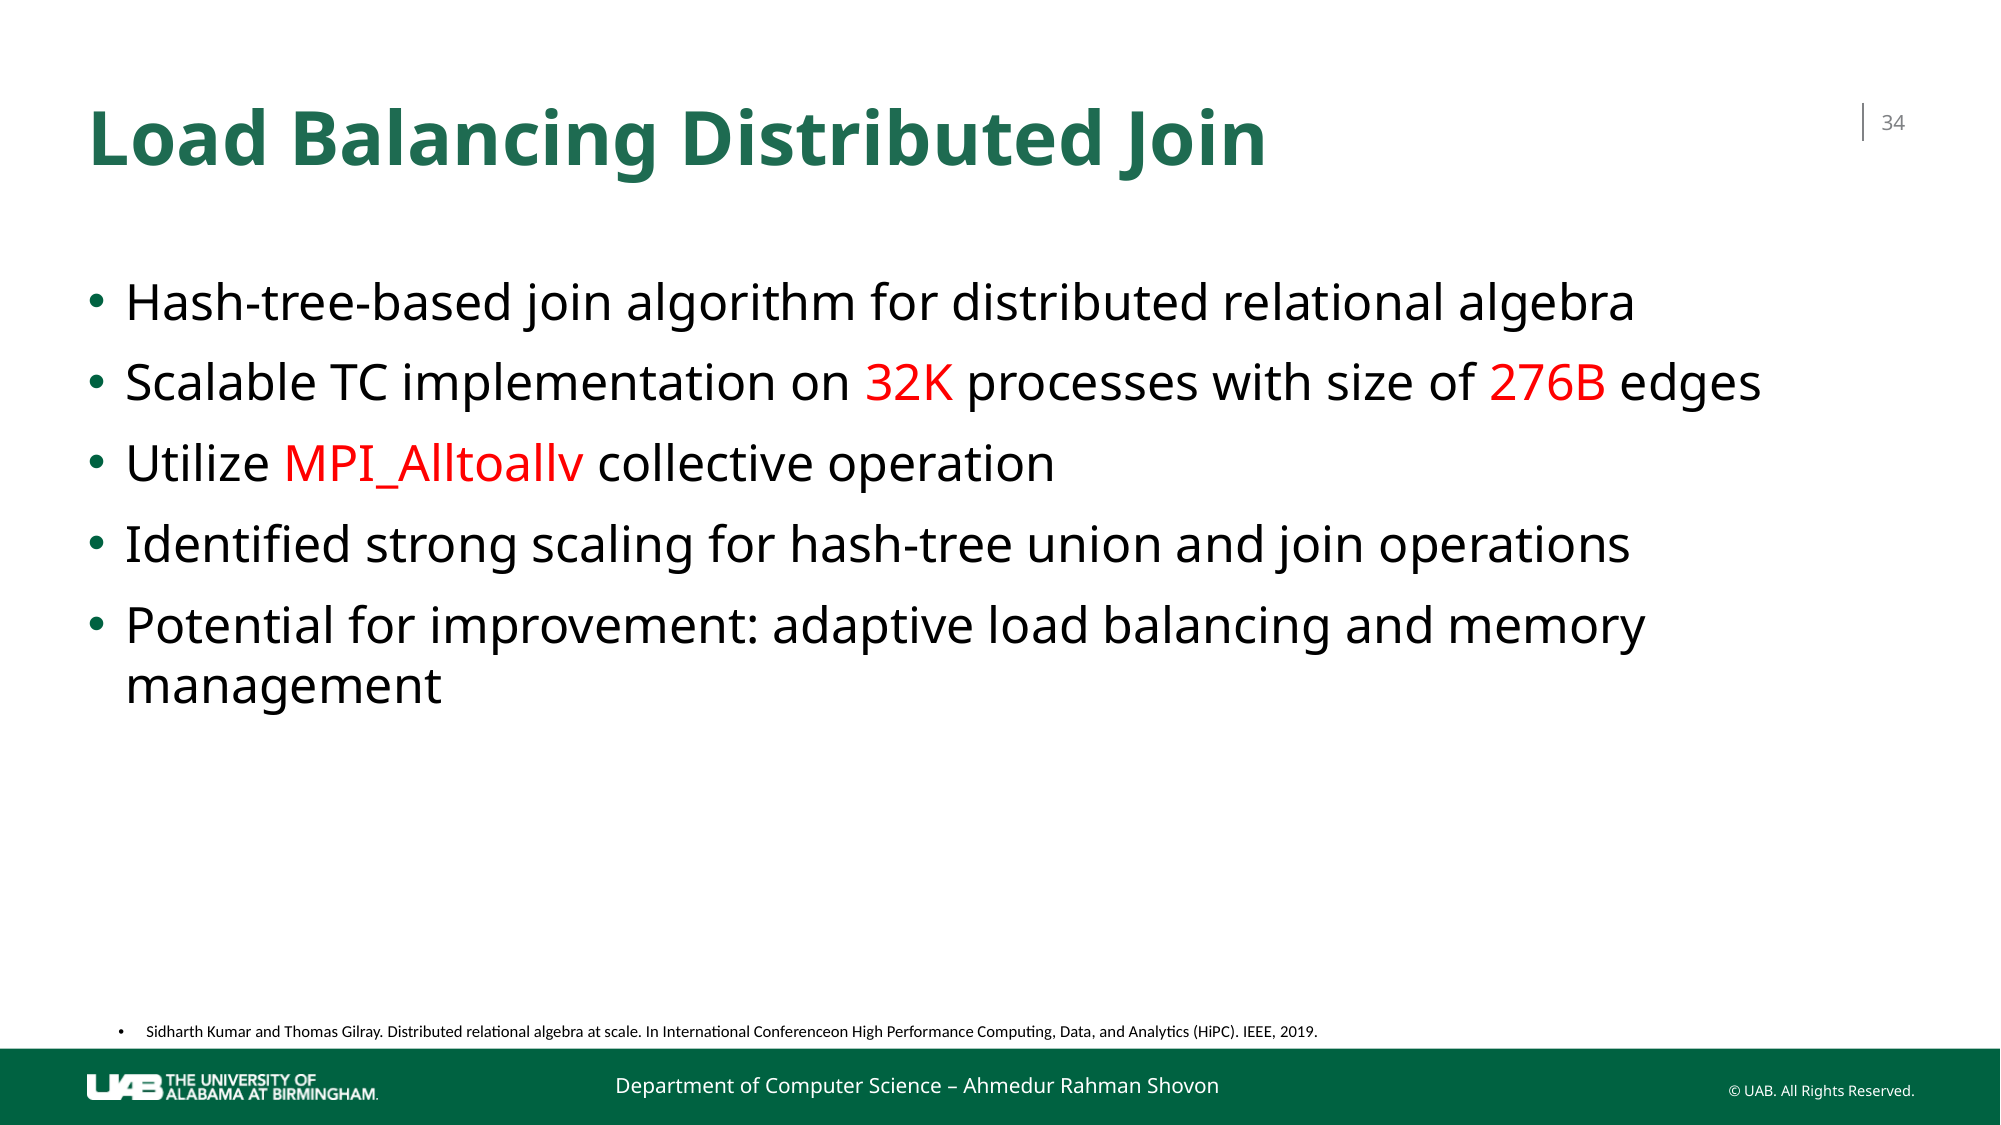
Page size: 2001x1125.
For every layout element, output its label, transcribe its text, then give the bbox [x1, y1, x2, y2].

picture [87, 1074, 378, 1100]
list Hash-tree-based join algorithm for distributed relational algebra Scalable TC implementation on 32K processes with size of 276B edges Utilize MPI_Alltoallv collective operation Identified strong scaling for hash-tree union and join operations Potential for improvement: adaptive load balancing and memory management [87, 269, 1912, 984]
footer Department of Computer Science – Ahmedur Rahman Shovon [615, 1066, 1677, 1101]
slide_number 34 [1881, 93, 1932, 154]
text_box Sidharth Kumar and Thomas Gilray. Distributed relational algebra at scale. In International Conferenceon High Performance Computing, Data, and Analytics (HiPC). IEEE, 2019. [103, 1013, 1882, 1049]
title Load Balancing Distributed Join [87, 78, 1833, 205]
